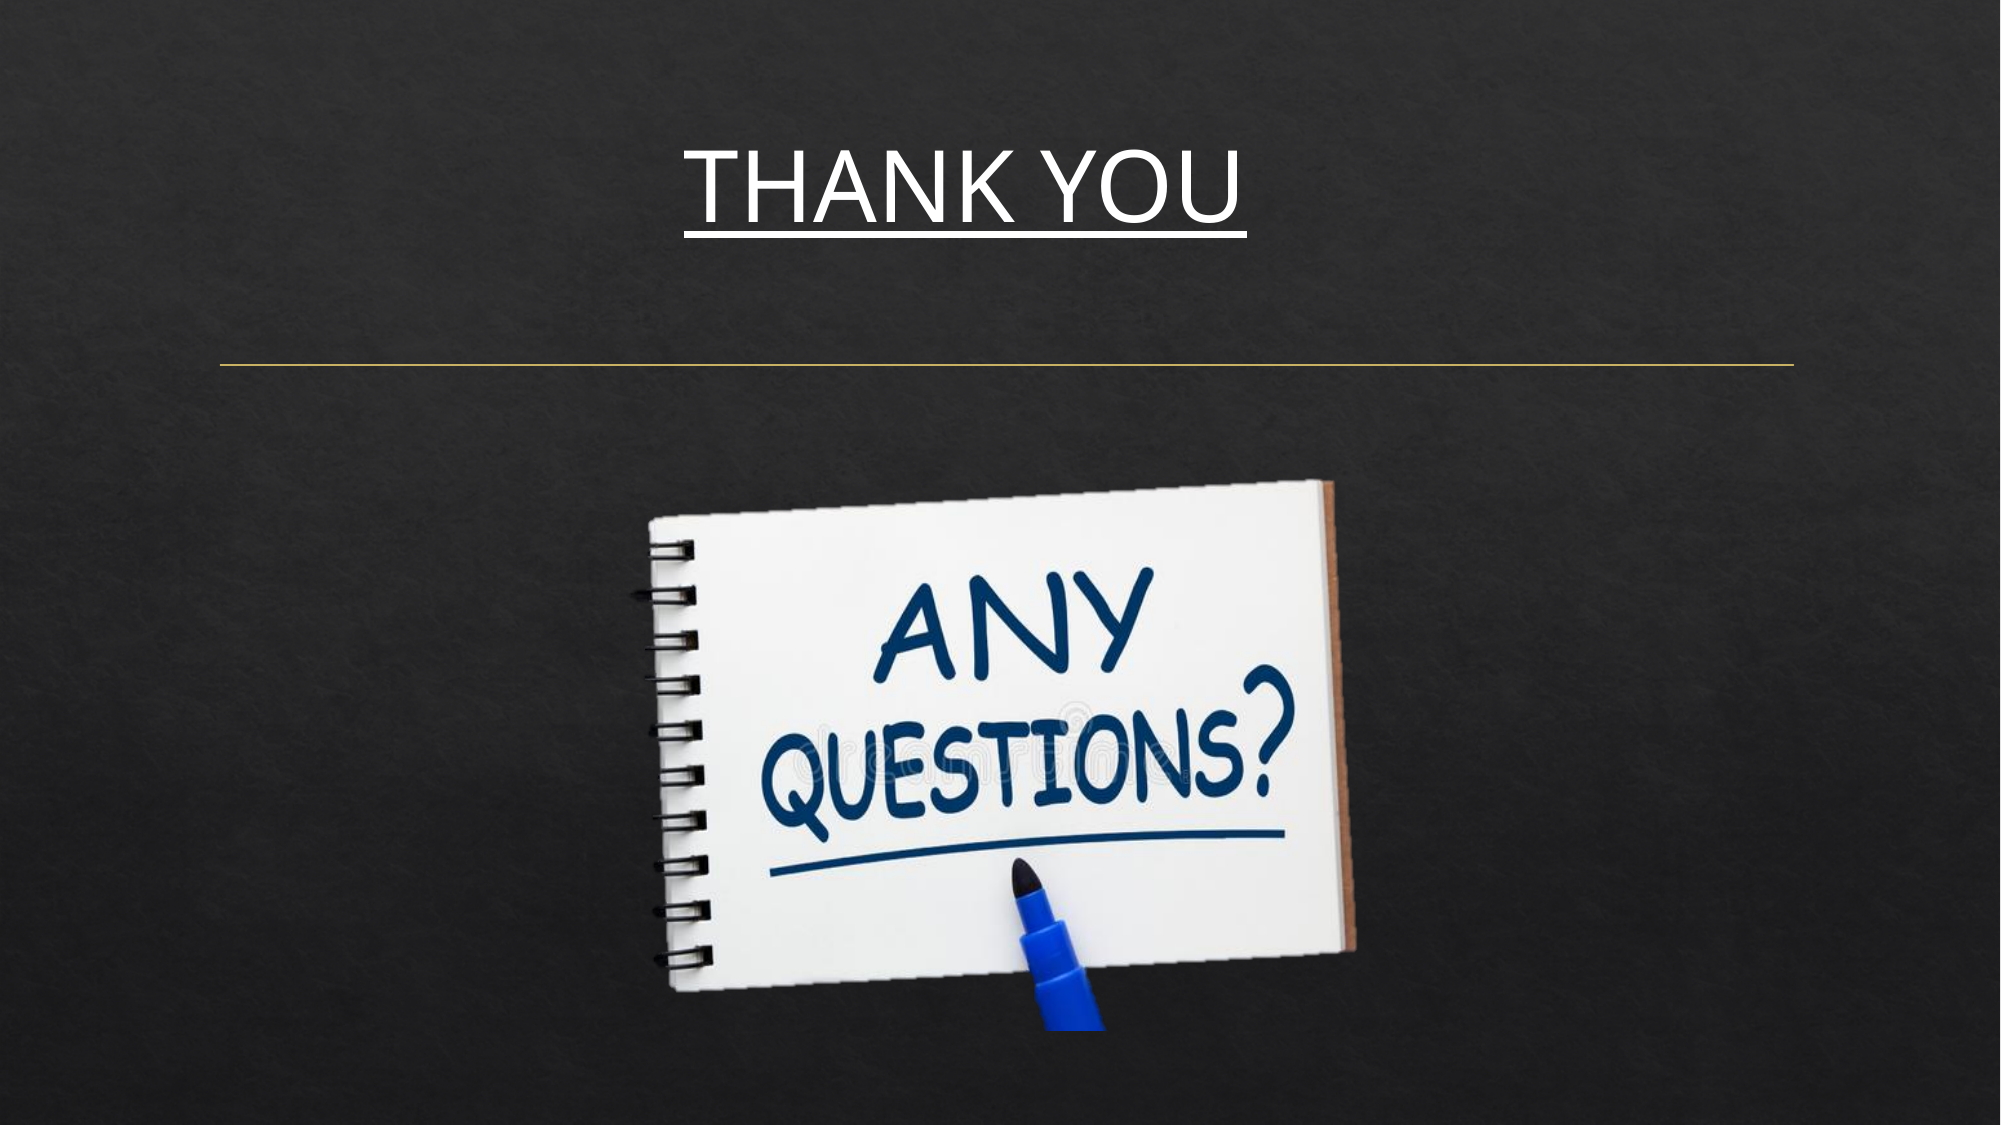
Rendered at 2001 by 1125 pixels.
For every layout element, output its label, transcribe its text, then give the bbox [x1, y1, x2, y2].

text_box THANK YOU [452, 115, 1478, 251]
picture [604, 453, 1396, 1031]
